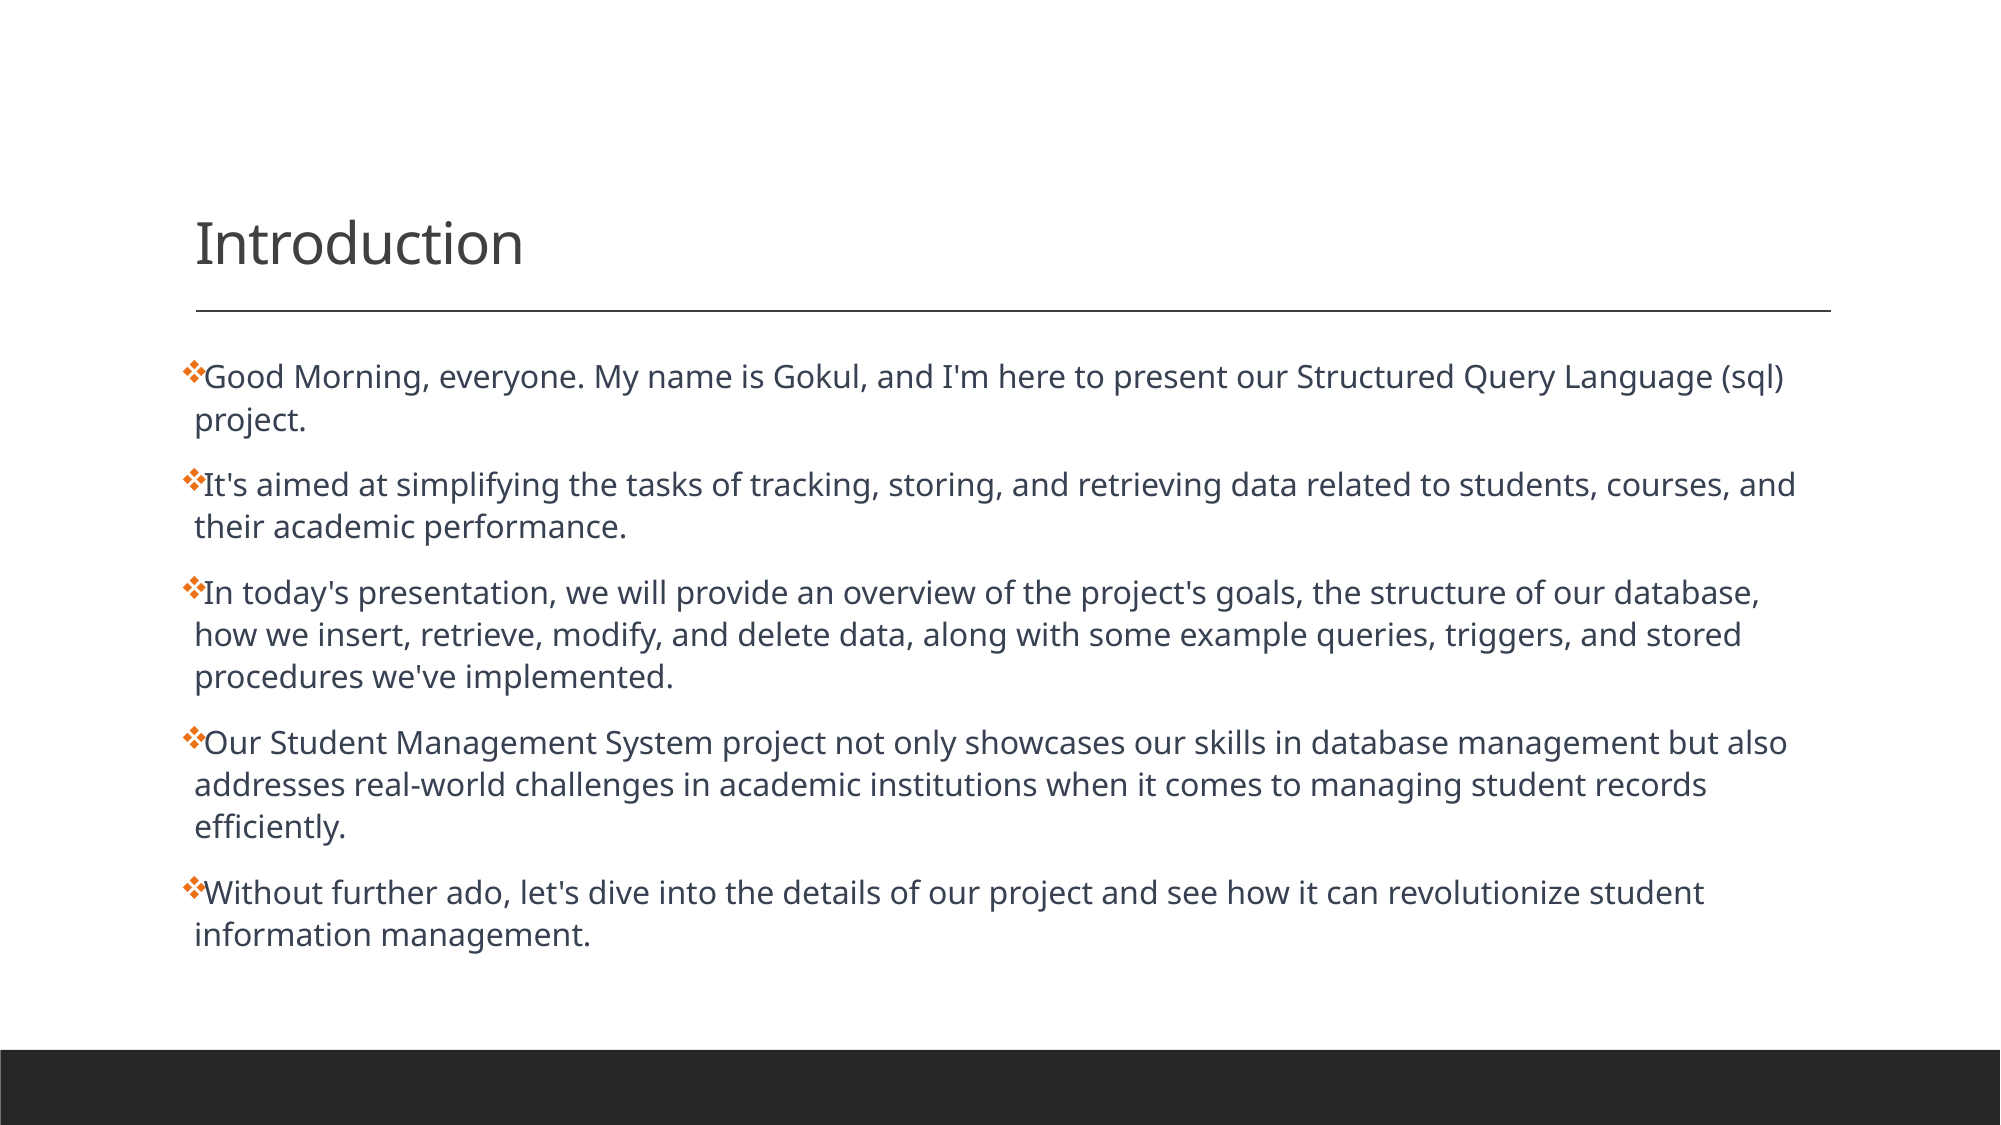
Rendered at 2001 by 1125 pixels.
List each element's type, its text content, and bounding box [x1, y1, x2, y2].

title Introduction [180, 47, 1830, 285]
list Good Morning, everyone. My name is Gokul, and I'm here to present our Structured Query Language (sql) project. It's aimed at simplifying the tasks of tracking, storing, and retrieving data related to students, courses, and their academic performance. In today's presentation, we will provide an overview of the project's goals, the structure of our database, how we insert, retrieve, modify, and delete data, along with some example queries, triggers, and stored procedures we've implemented. Our Student Management System project not only showcases our skills in database management but also addresses real-world challenges in academic institutions when it comes to managing student records efficiently. Without further ado, let's dive into the details of our project and see how it can revolutionize student information management. [180, 345, 1830, 963]
